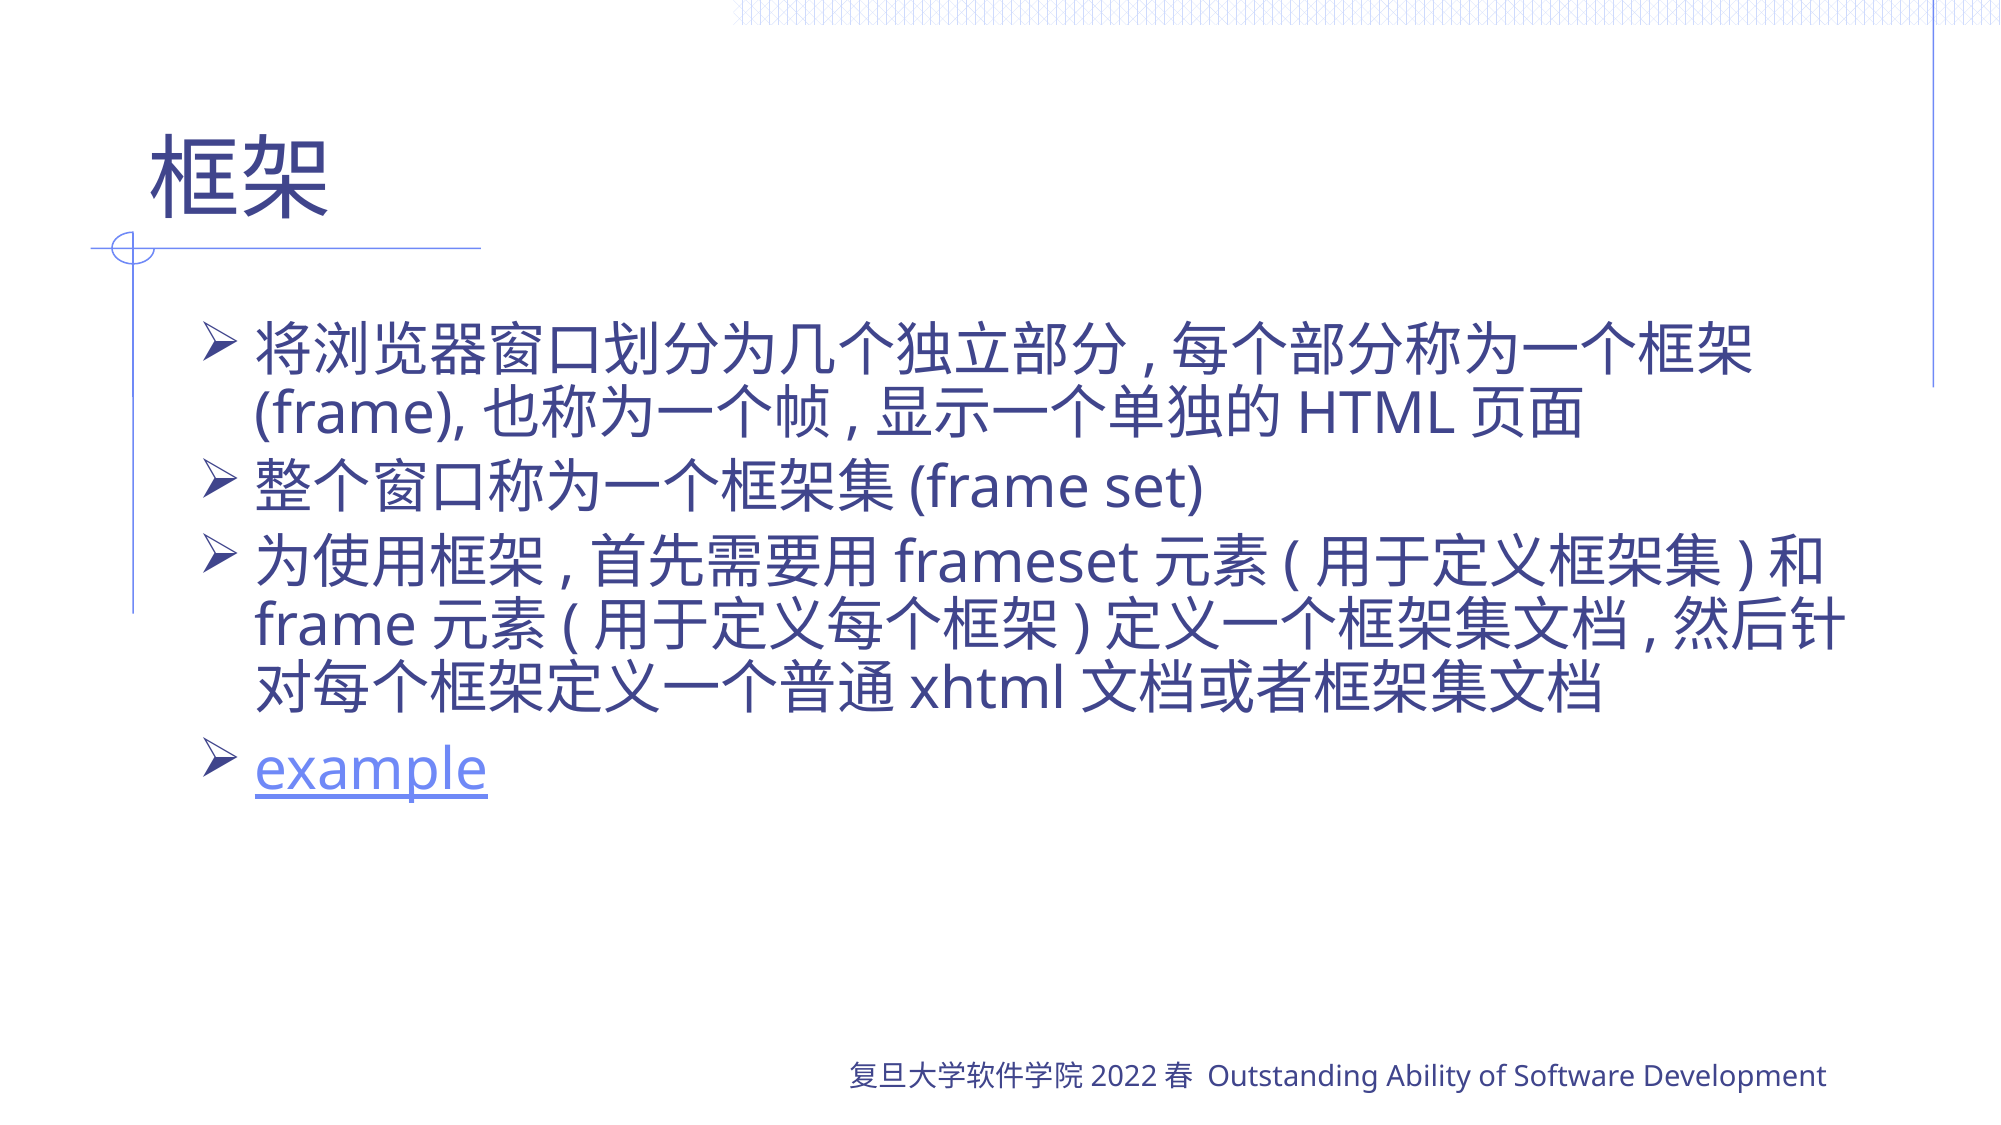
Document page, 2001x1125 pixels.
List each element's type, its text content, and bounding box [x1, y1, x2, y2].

title 框架 [133, 50, 1834, 238]
list 将浏览器窗口划分为几个独立部分,每个部分称为一个框架(frame),也称为一个帧,显示一个单独的HTML页面 整个窗口称为一个框架集(frame set) 为使用框架,首先需要用frameset元素(用于定义框架集)和frame元素(用于定义每个框架)定义一个框架集文档,然后针对每个框架定义一个普通xhtml文档或者框架集文档 example [183, 312, 1884, 988]
